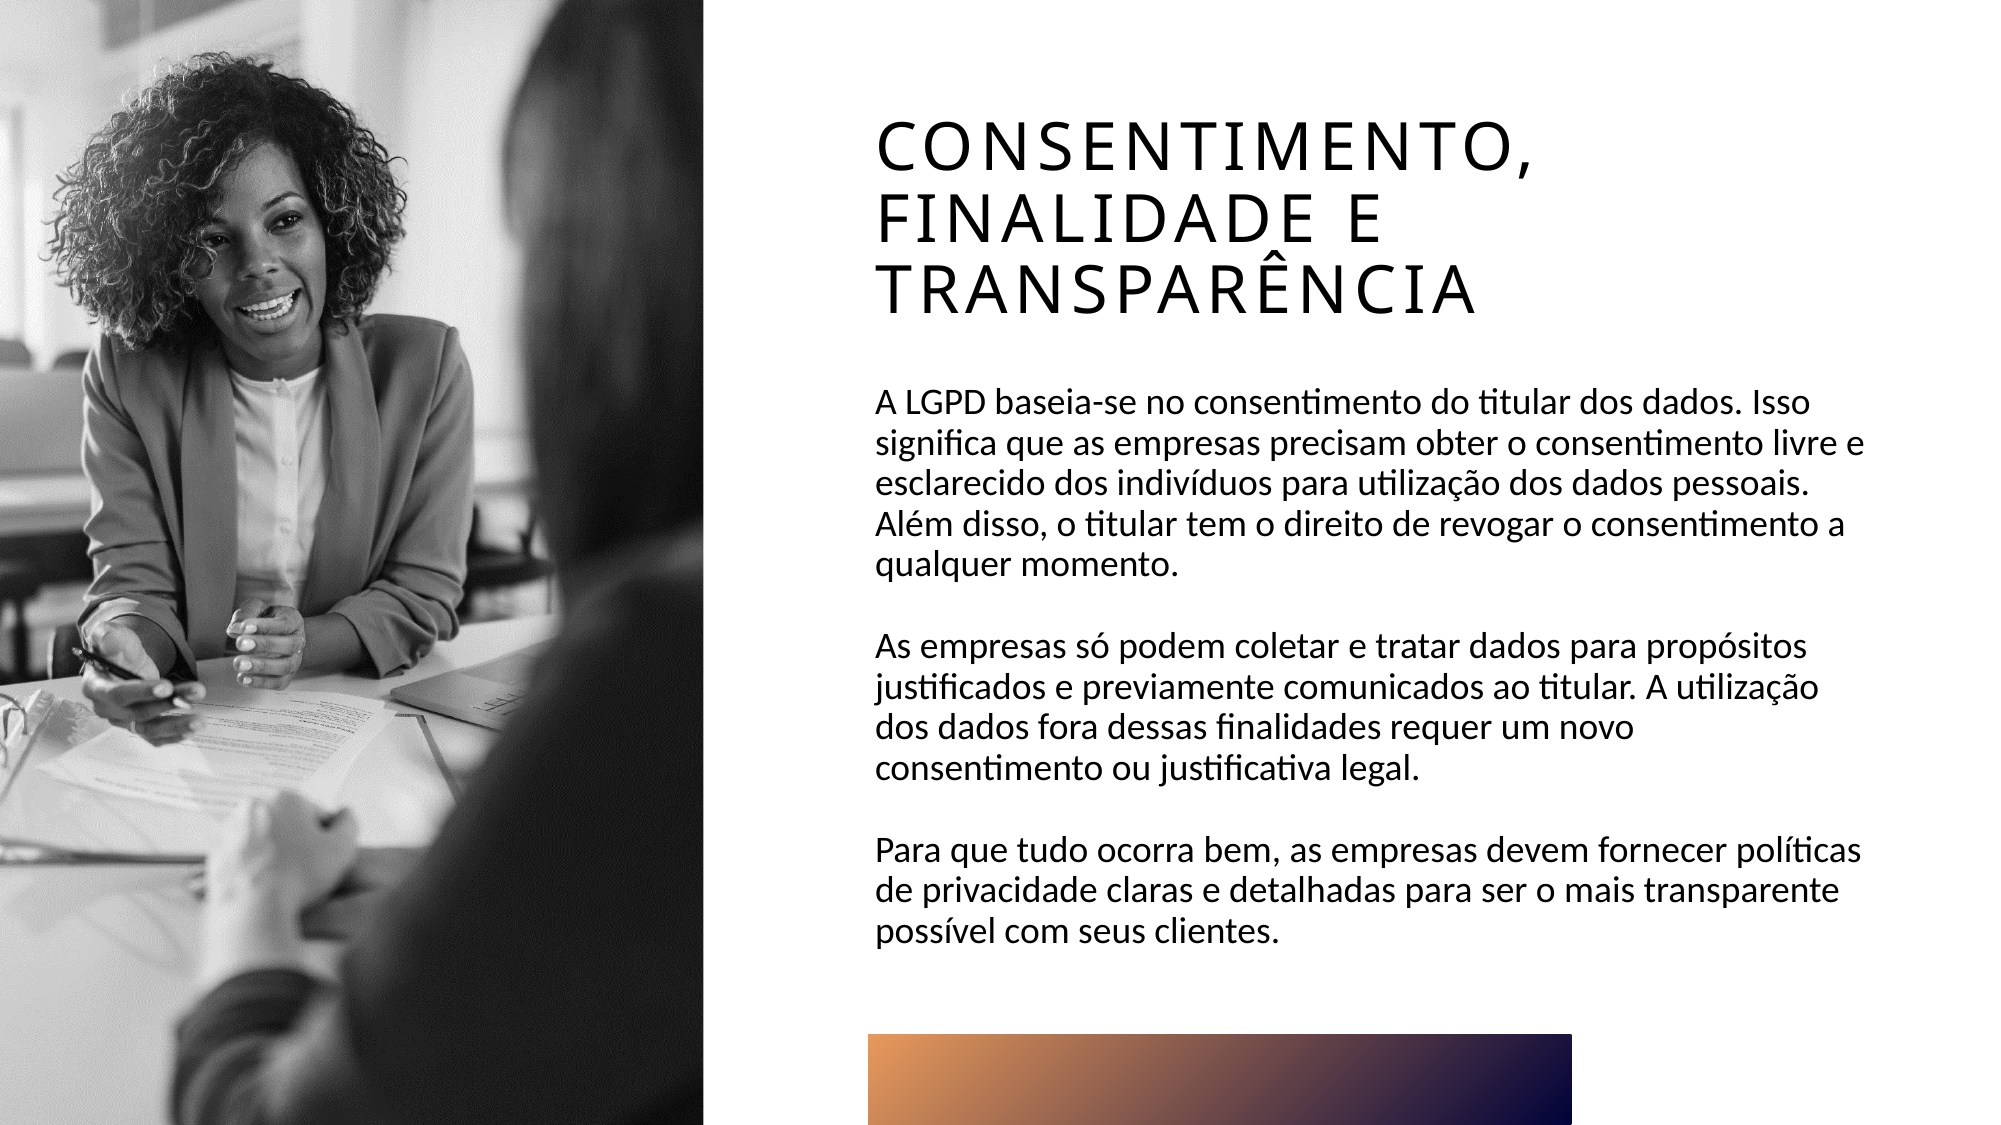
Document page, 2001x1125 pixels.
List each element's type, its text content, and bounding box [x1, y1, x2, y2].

picture [0, 0, 704, 1125]
title Consentimento, finalidade e Transparência [859, 76, 1884, 357]
list A LGPD baseia-se no consentimento do titular dos dados. Isso significa que as empresas precisam obter o consentimento livre e esclarecido dos indivíduos para utilização dos dados pessoais. Além disso, o titular tem o direito de revogar o consentimento a qualquer momento. As empresas só podem coletar e tratar dados para propósitos justificados e previamente comunicados ao titular. A utilização dos dados fora dessas finalidades requer um novo consentimento ou justificativa legal. Para que tudo ocorra bem, as empresas devem fornecer políticas de privacidade claras e detalhadas para ser o mais transparente possível com seus clientes. [859, 375, 1884, 1035]
